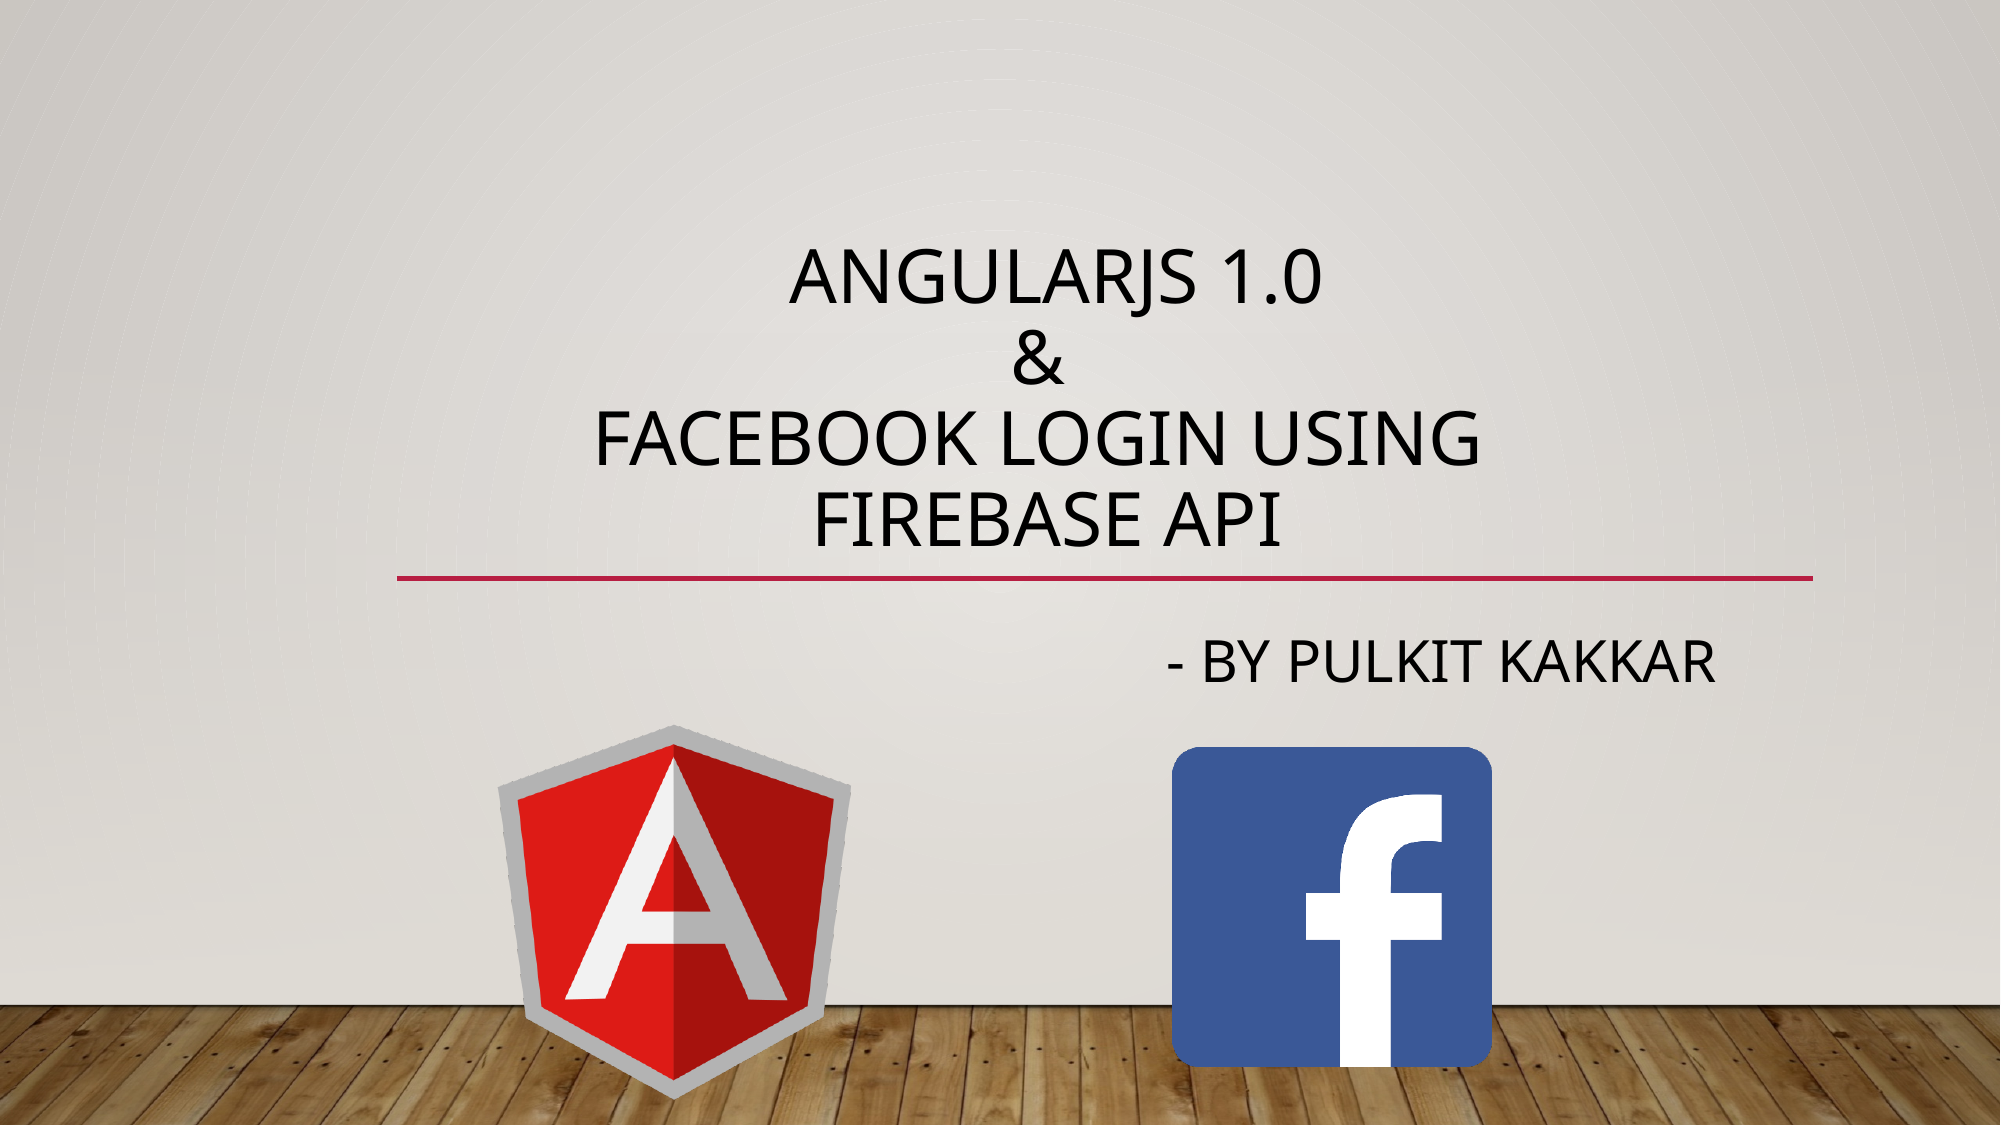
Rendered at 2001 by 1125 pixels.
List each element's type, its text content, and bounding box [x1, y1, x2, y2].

title AngularJS 1.0 & Facebook Login using firebase API [457, 165, 1638, 563]
picture [0, 715, 2000, 1125]
subtitle - By Pulkit Kakkar [1135, 504, 2000, 736]
